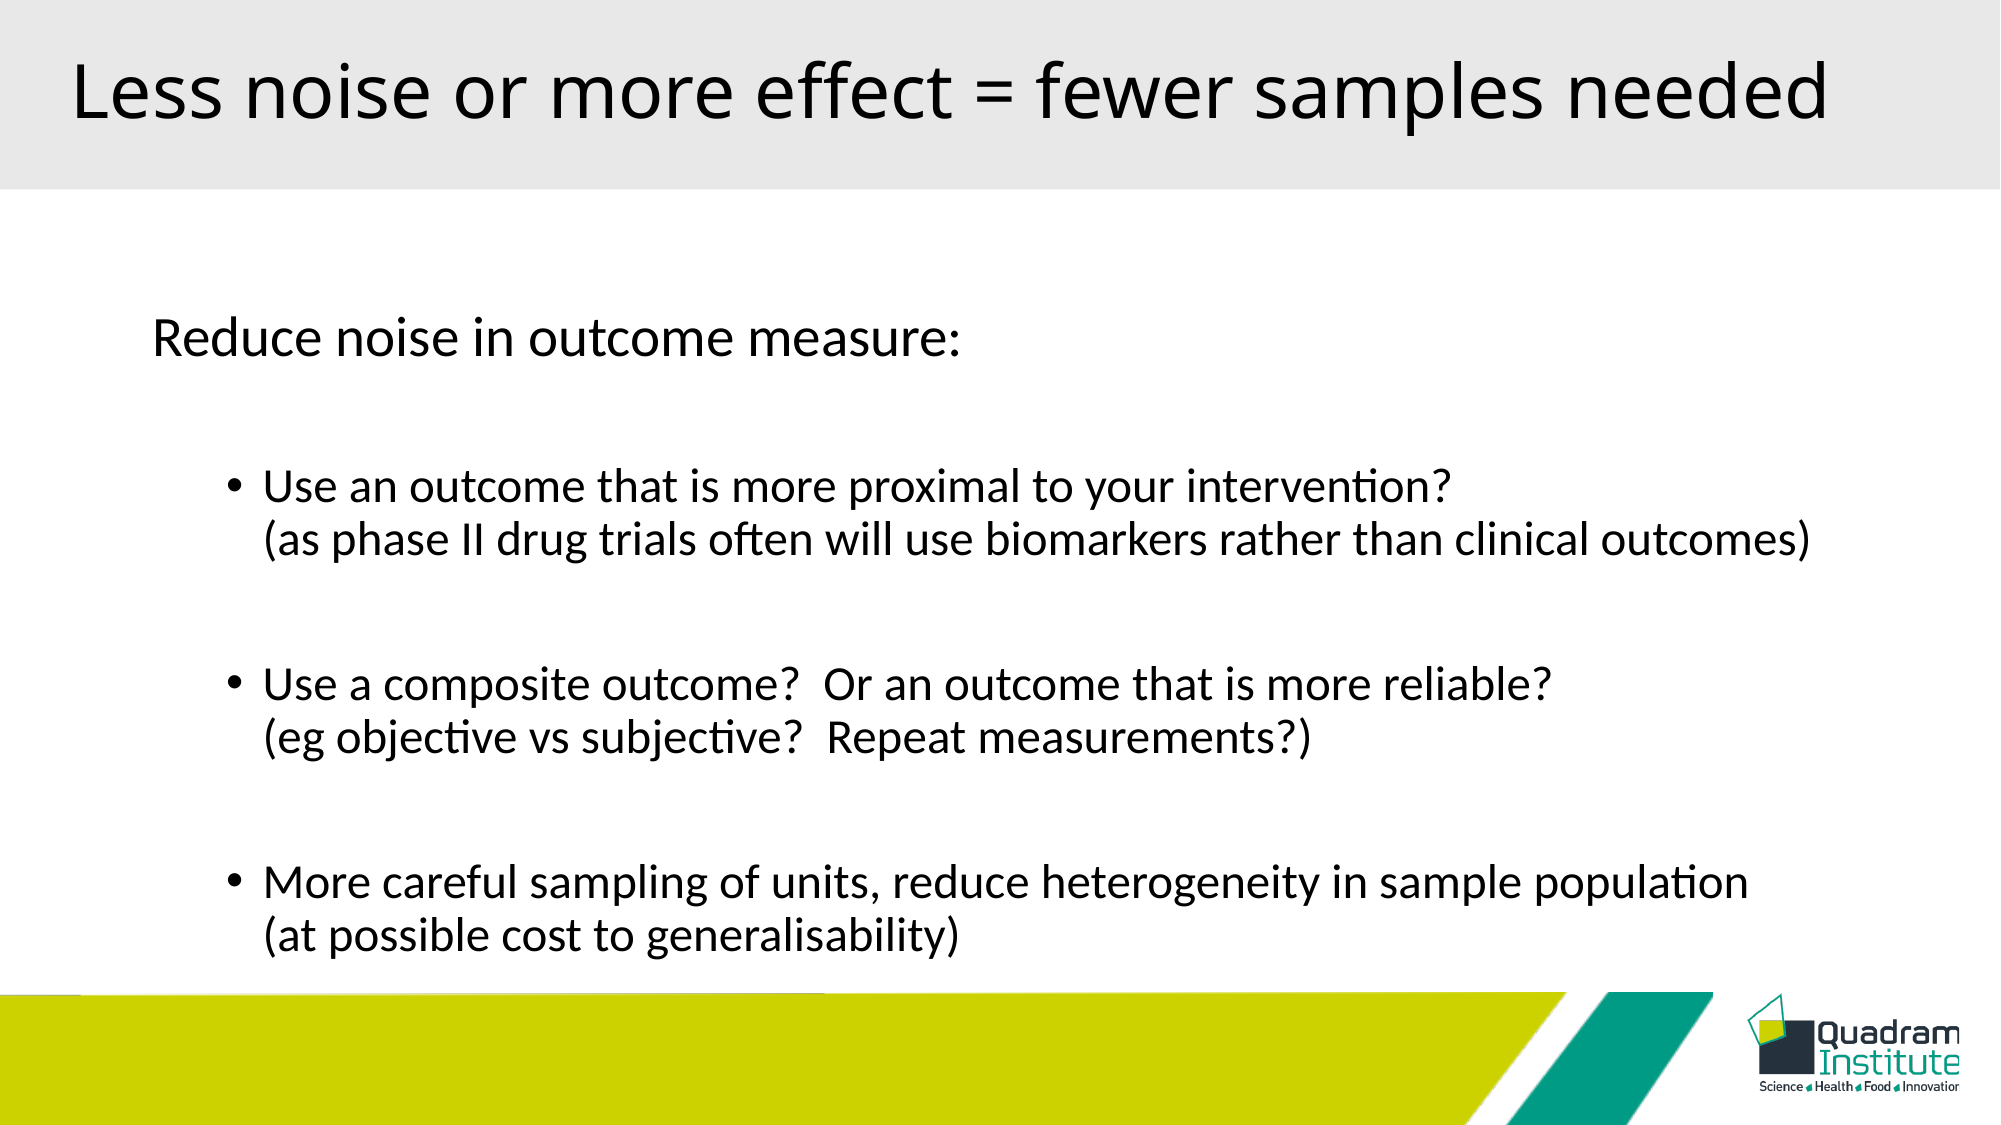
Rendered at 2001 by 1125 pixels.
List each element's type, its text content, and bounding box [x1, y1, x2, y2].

title Less noise or more effect = fewer samples needed [0, 0, 2000, 190]
list Reduce noise in outcome measure: Use an outcome that is more proximal to your intervention? (as phase II drug trials often will use biomarkers rather than clinical outcomes) Use a composite outcome? Or an outcome that is more reliable? (eg objective vs subjective? Repeat measurements?) More careful sampling of units, reduce heterogeneity in sample population (at possible cost to generalisability) [137, 299, 1863, 1014]
